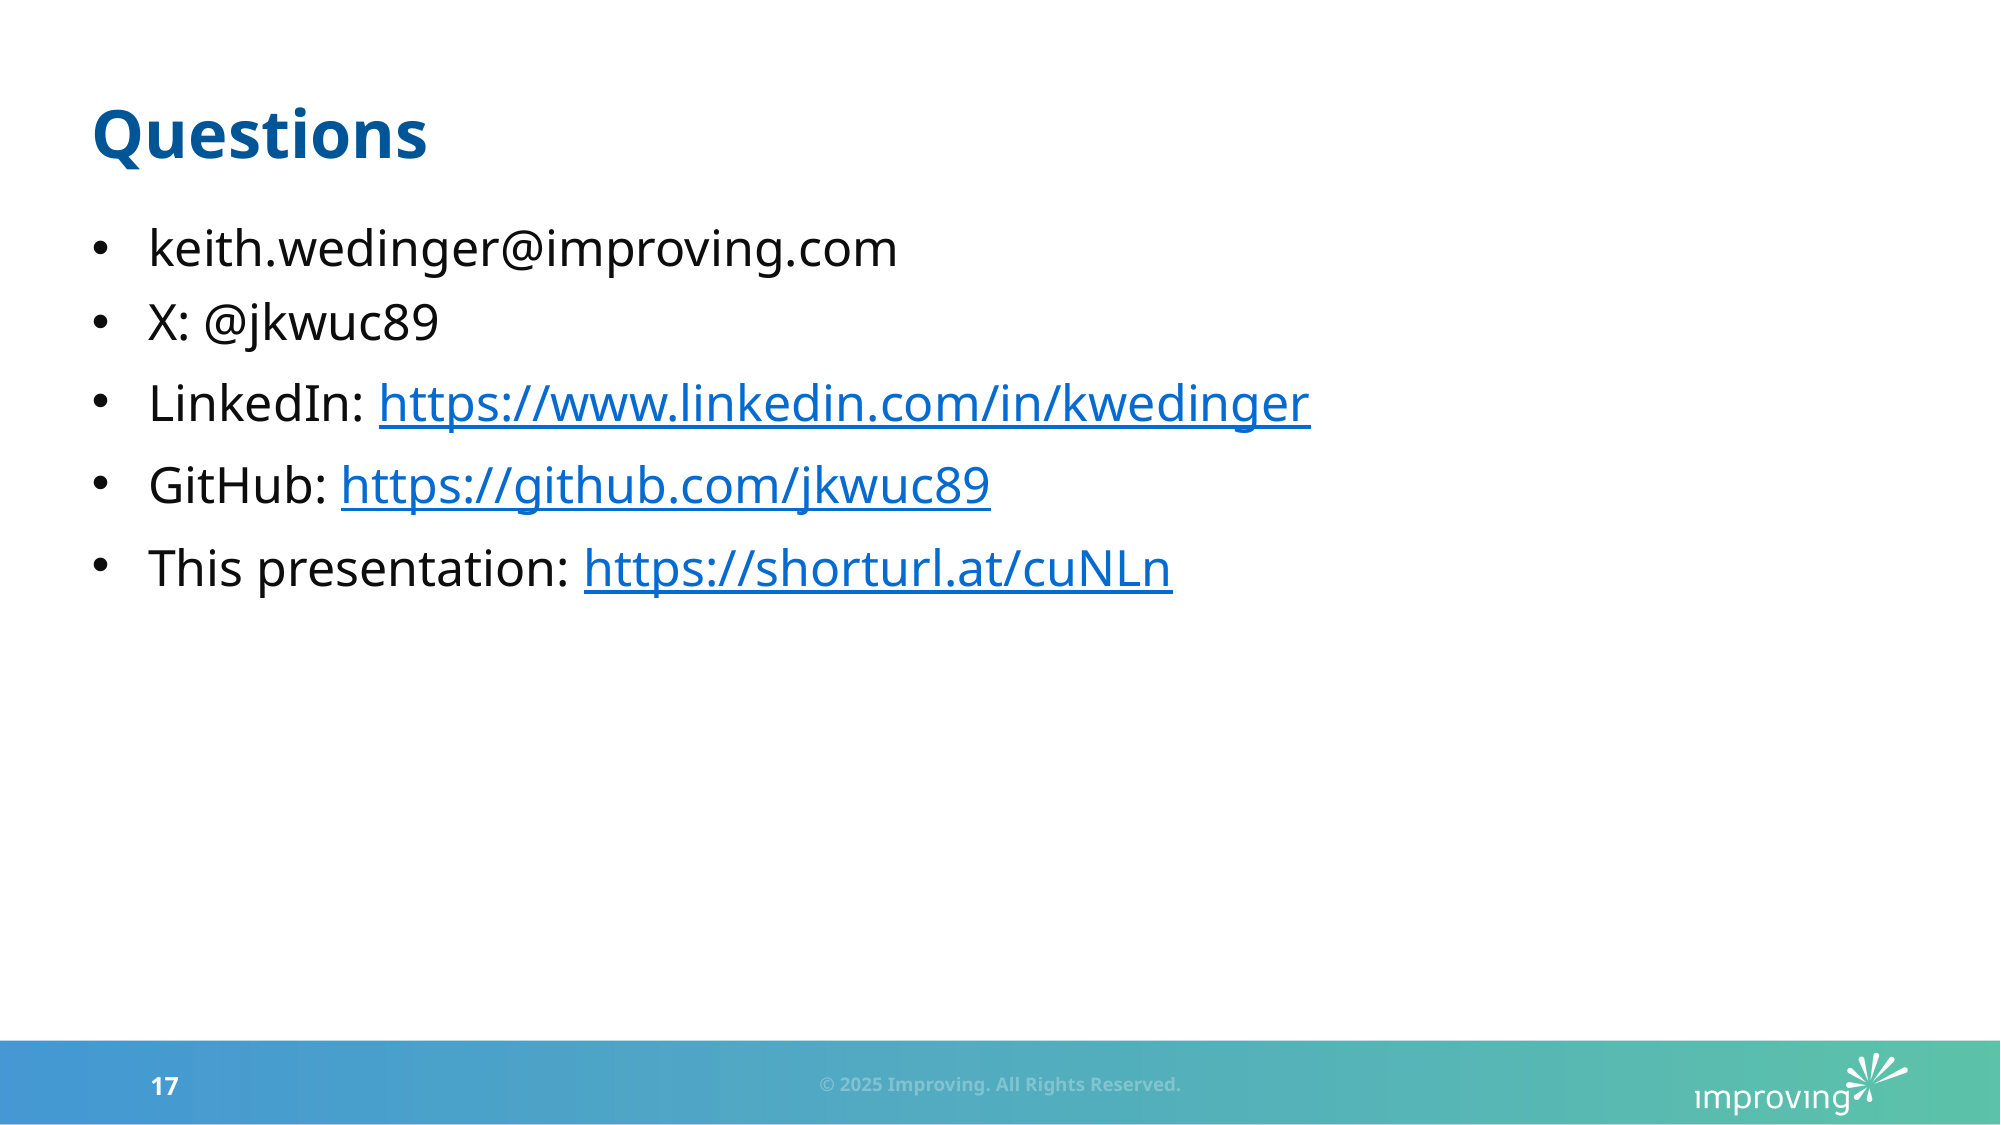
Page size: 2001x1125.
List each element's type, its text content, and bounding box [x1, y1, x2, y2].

title Questions [76, 71, 1915, 181]
picture [0, 0, 2000, 1125]
list keith.wedinger@improving.com X: @jkwuc89 LinkedIn: https://www.linkedin.com/in/kwedinger GitHub: https://github.com/jkwuc89 This presentation: https://shorturl.at/cuNLn [76, 215, 1916, 966]
